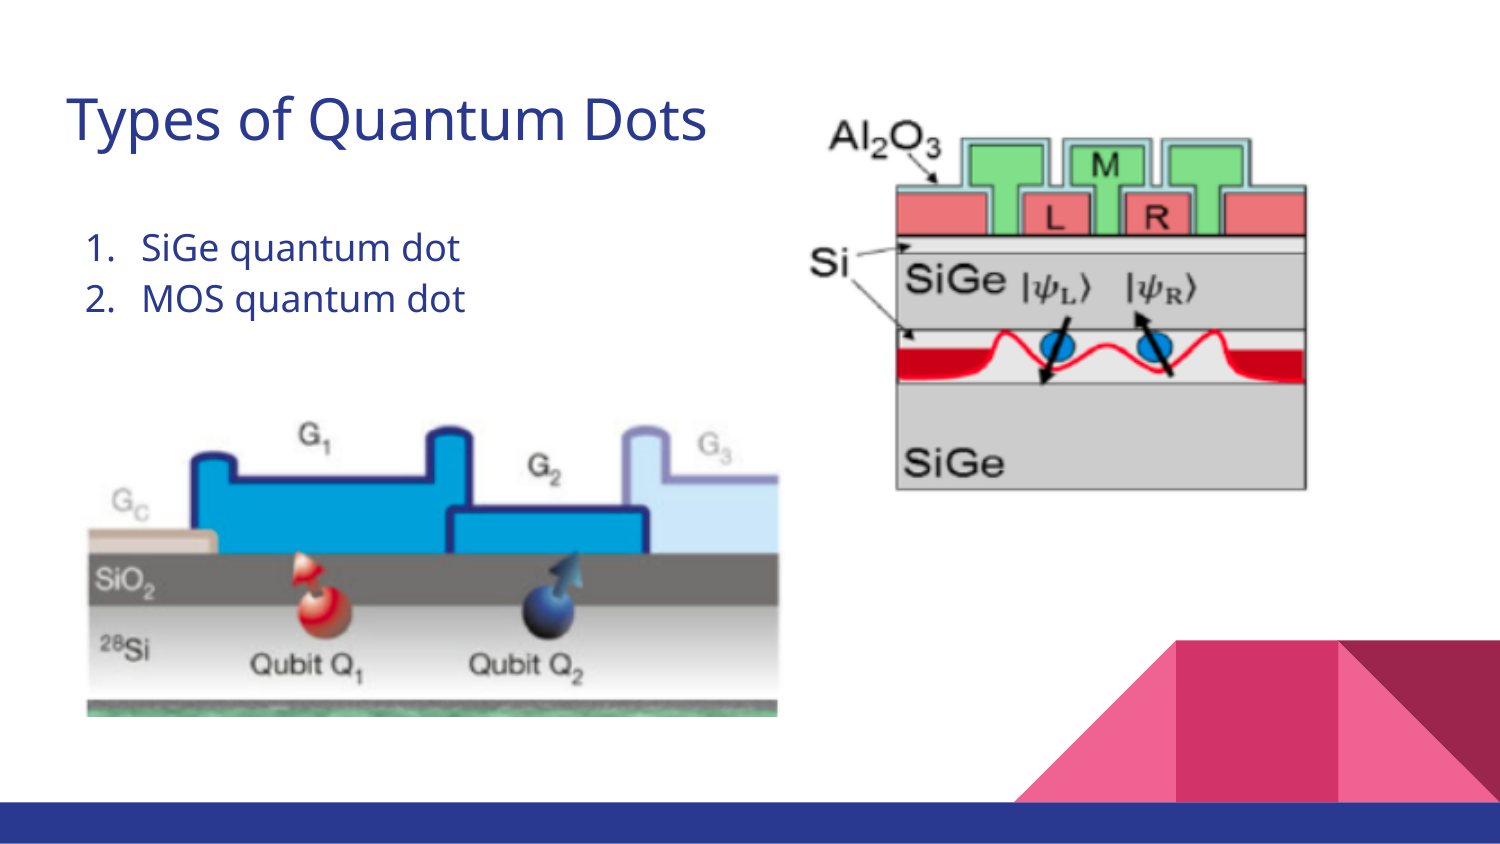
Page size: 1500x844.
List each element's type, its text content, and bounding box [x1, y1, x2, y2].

title Types of Quantum Dots [51, 67, 1449, 167]
picture [50, 93, 1397, 717]
list SiGe quantum dot MOS quantum dot [51, 201, 1449, 750]
